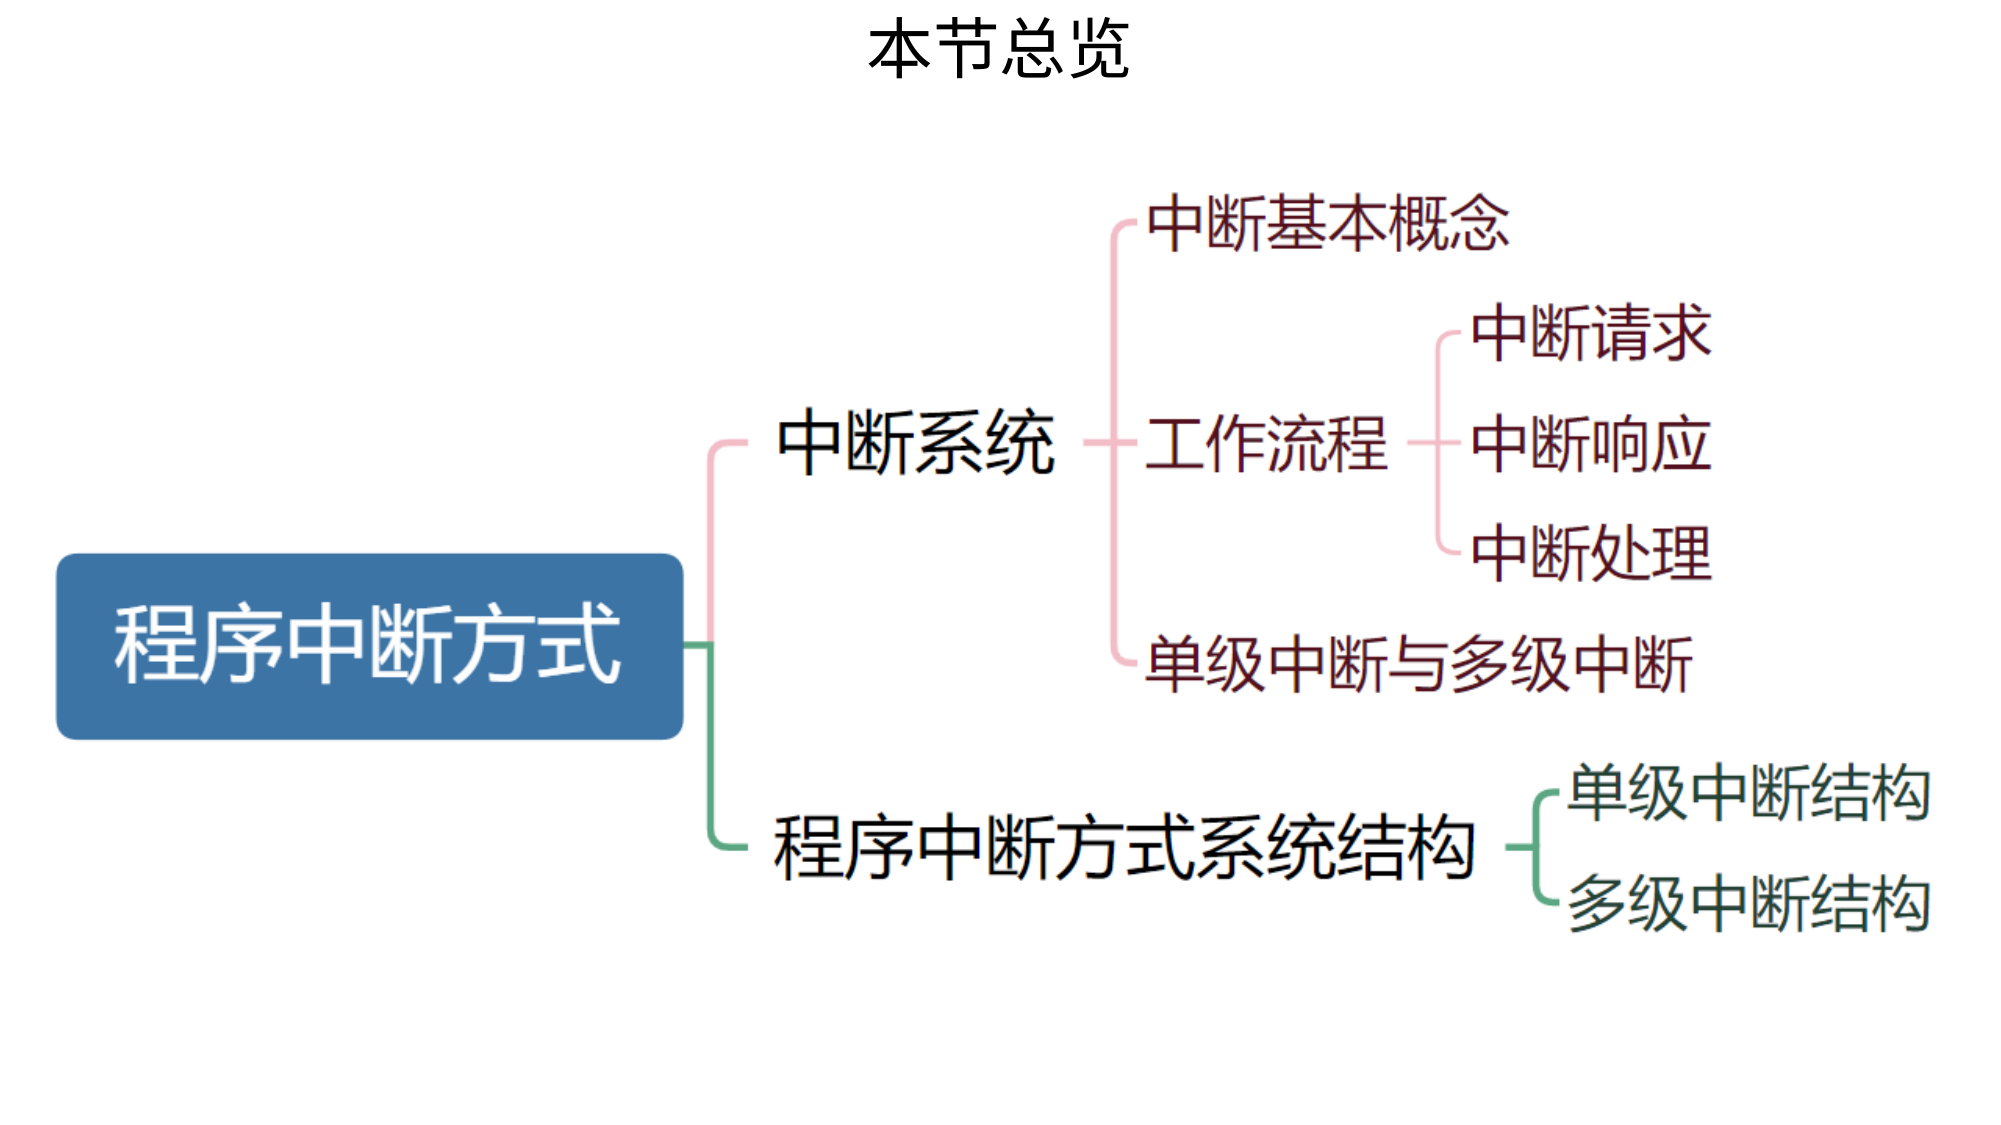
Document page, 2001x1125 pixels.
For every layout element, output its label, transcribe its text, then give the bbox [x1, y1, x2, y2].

text_box 本节总览 [625, 0, 1375, 95]
picture [51, 166, 1949, 959]
